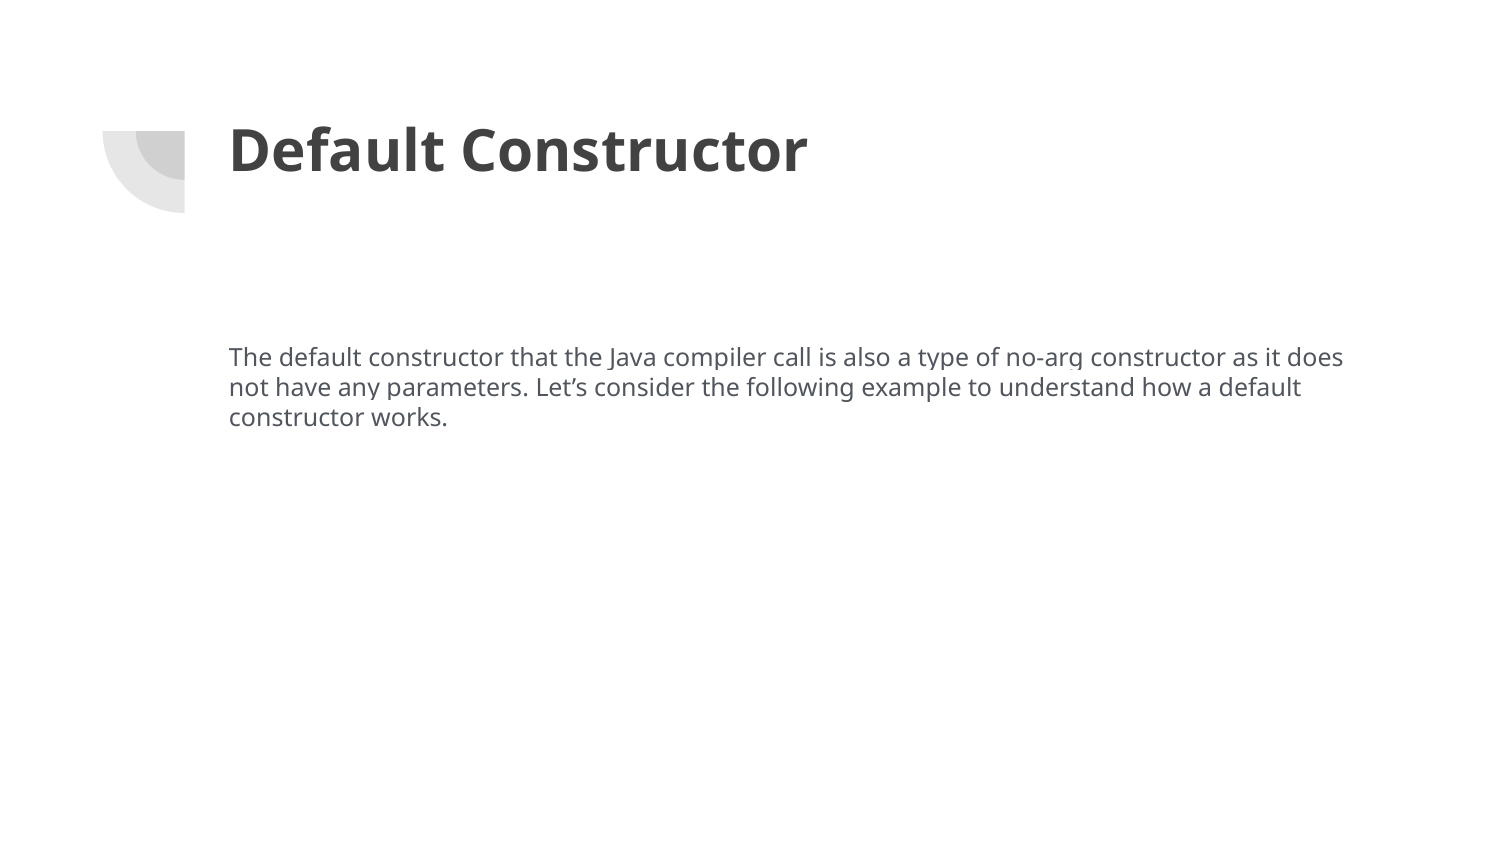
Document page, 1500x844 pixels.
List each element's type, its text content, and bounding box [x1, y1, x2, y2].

list The default constructor that the Java compiler call is also a type of no-arg constructor as it does not have any parameters. Let’s consider the following example to understand how a default constructor works. [213, 326, 1368, 744]
title Default Constructor [213, 98, 1368, 263]
